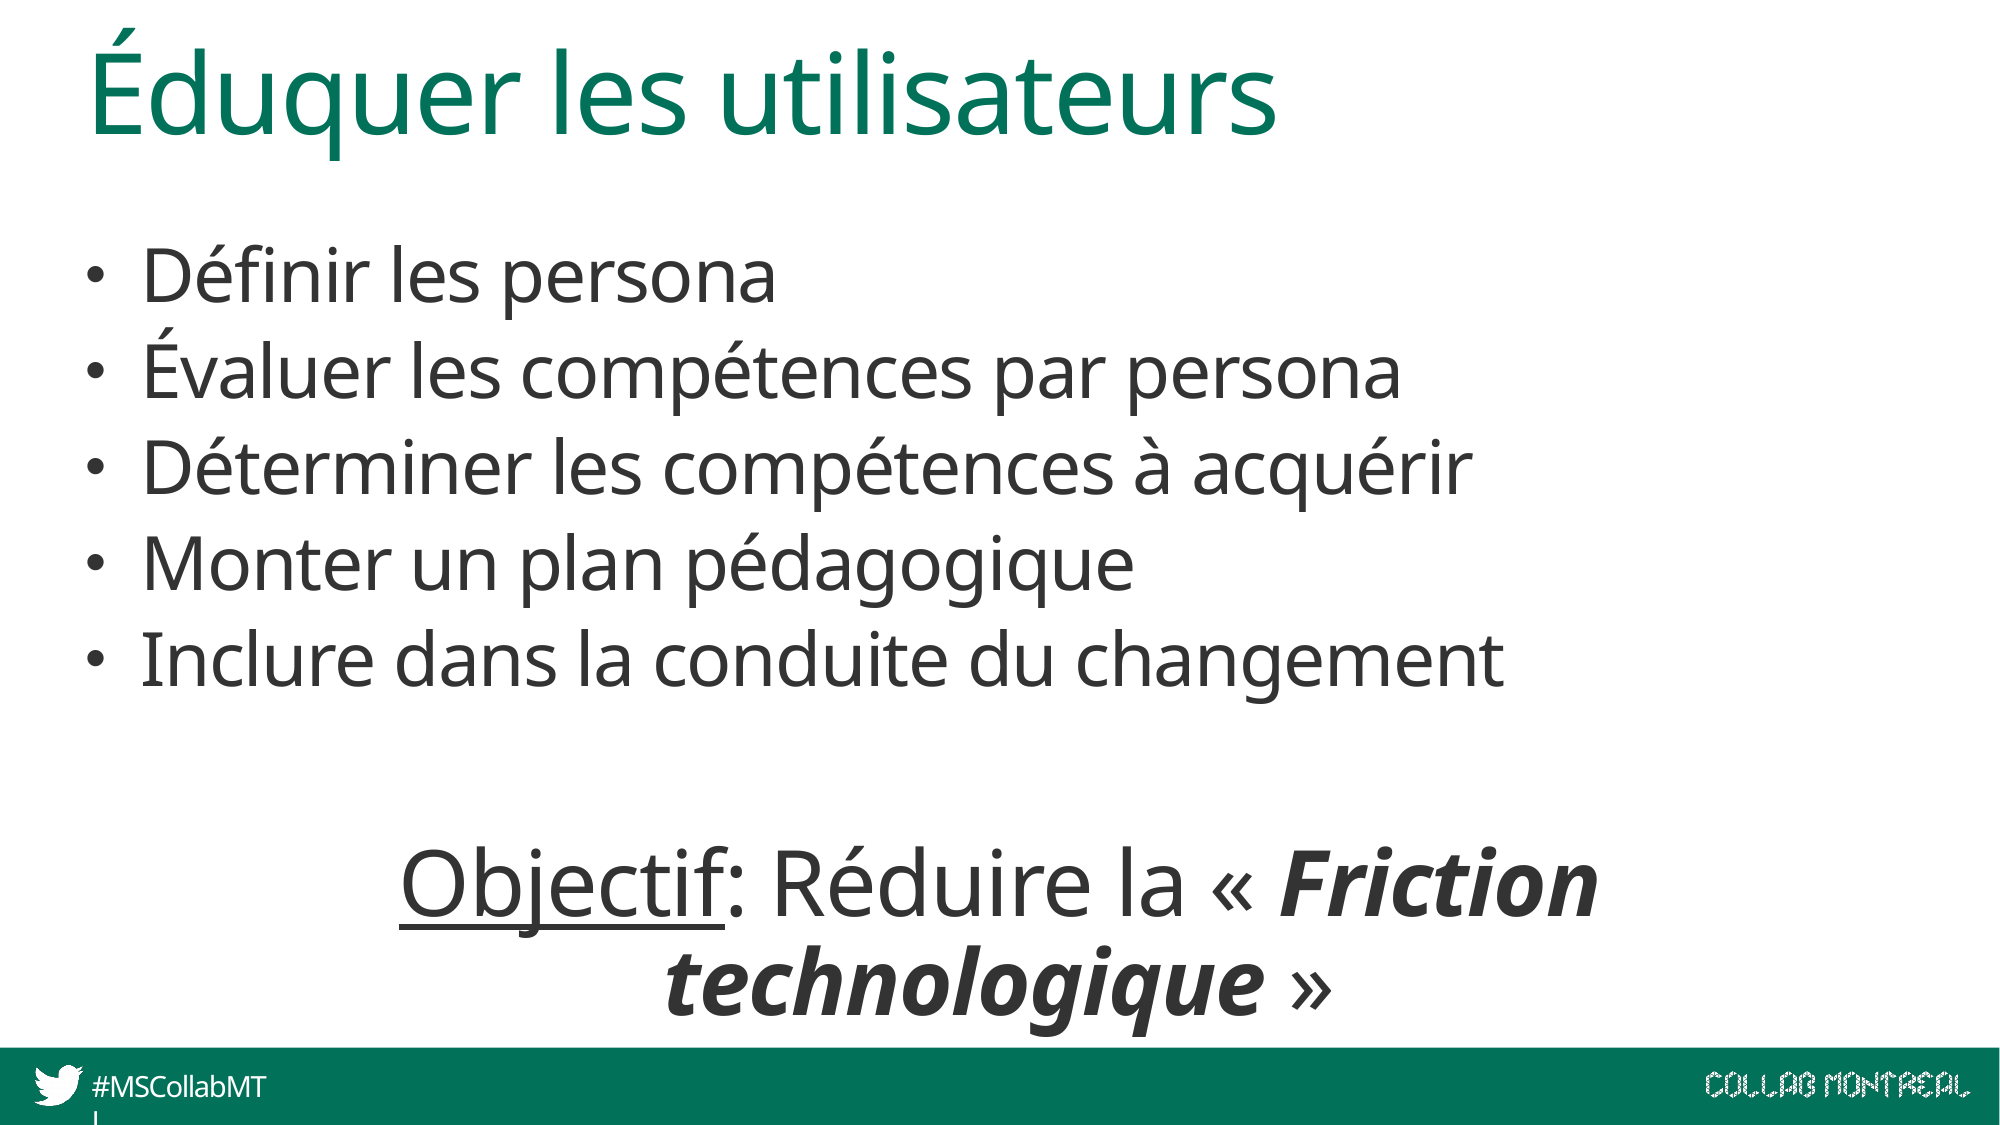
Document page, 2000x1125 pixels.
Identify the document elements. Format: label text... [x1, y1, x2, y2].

text_box Objectif: Réduire la « Friction technologique » [85, 837, 1914, 1036]
list Définir les persona Évaluer les compétences par persona Déterminer les compétences à acquérir Monter un plan pédagogique Inclure dans la conduite du changement [85, 237, 1914, 720]
picture [33, 1065, 84, 1106]
title Éduquer les utilisateurs [85, 37, 1914, 161]
picture [1704, 1069, 1972, 1100]
